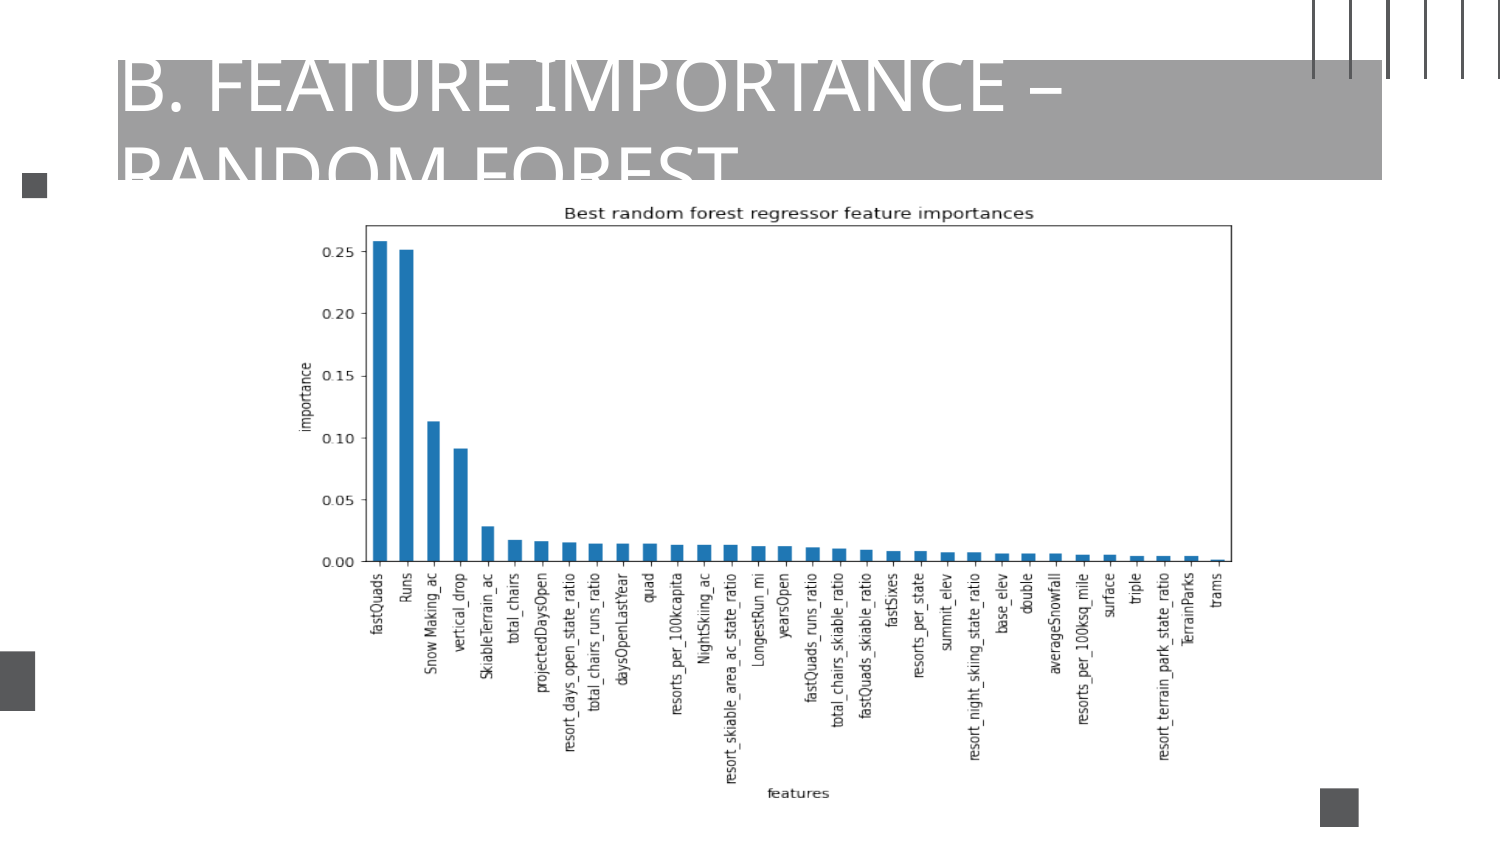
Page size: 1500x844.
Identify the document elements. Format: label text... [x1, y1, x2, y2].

title B. FEATURE IMPORTANCE – RANDOM FOREST [118, 79, 1382, 174]
picture [288, 197, 1242, 808]
